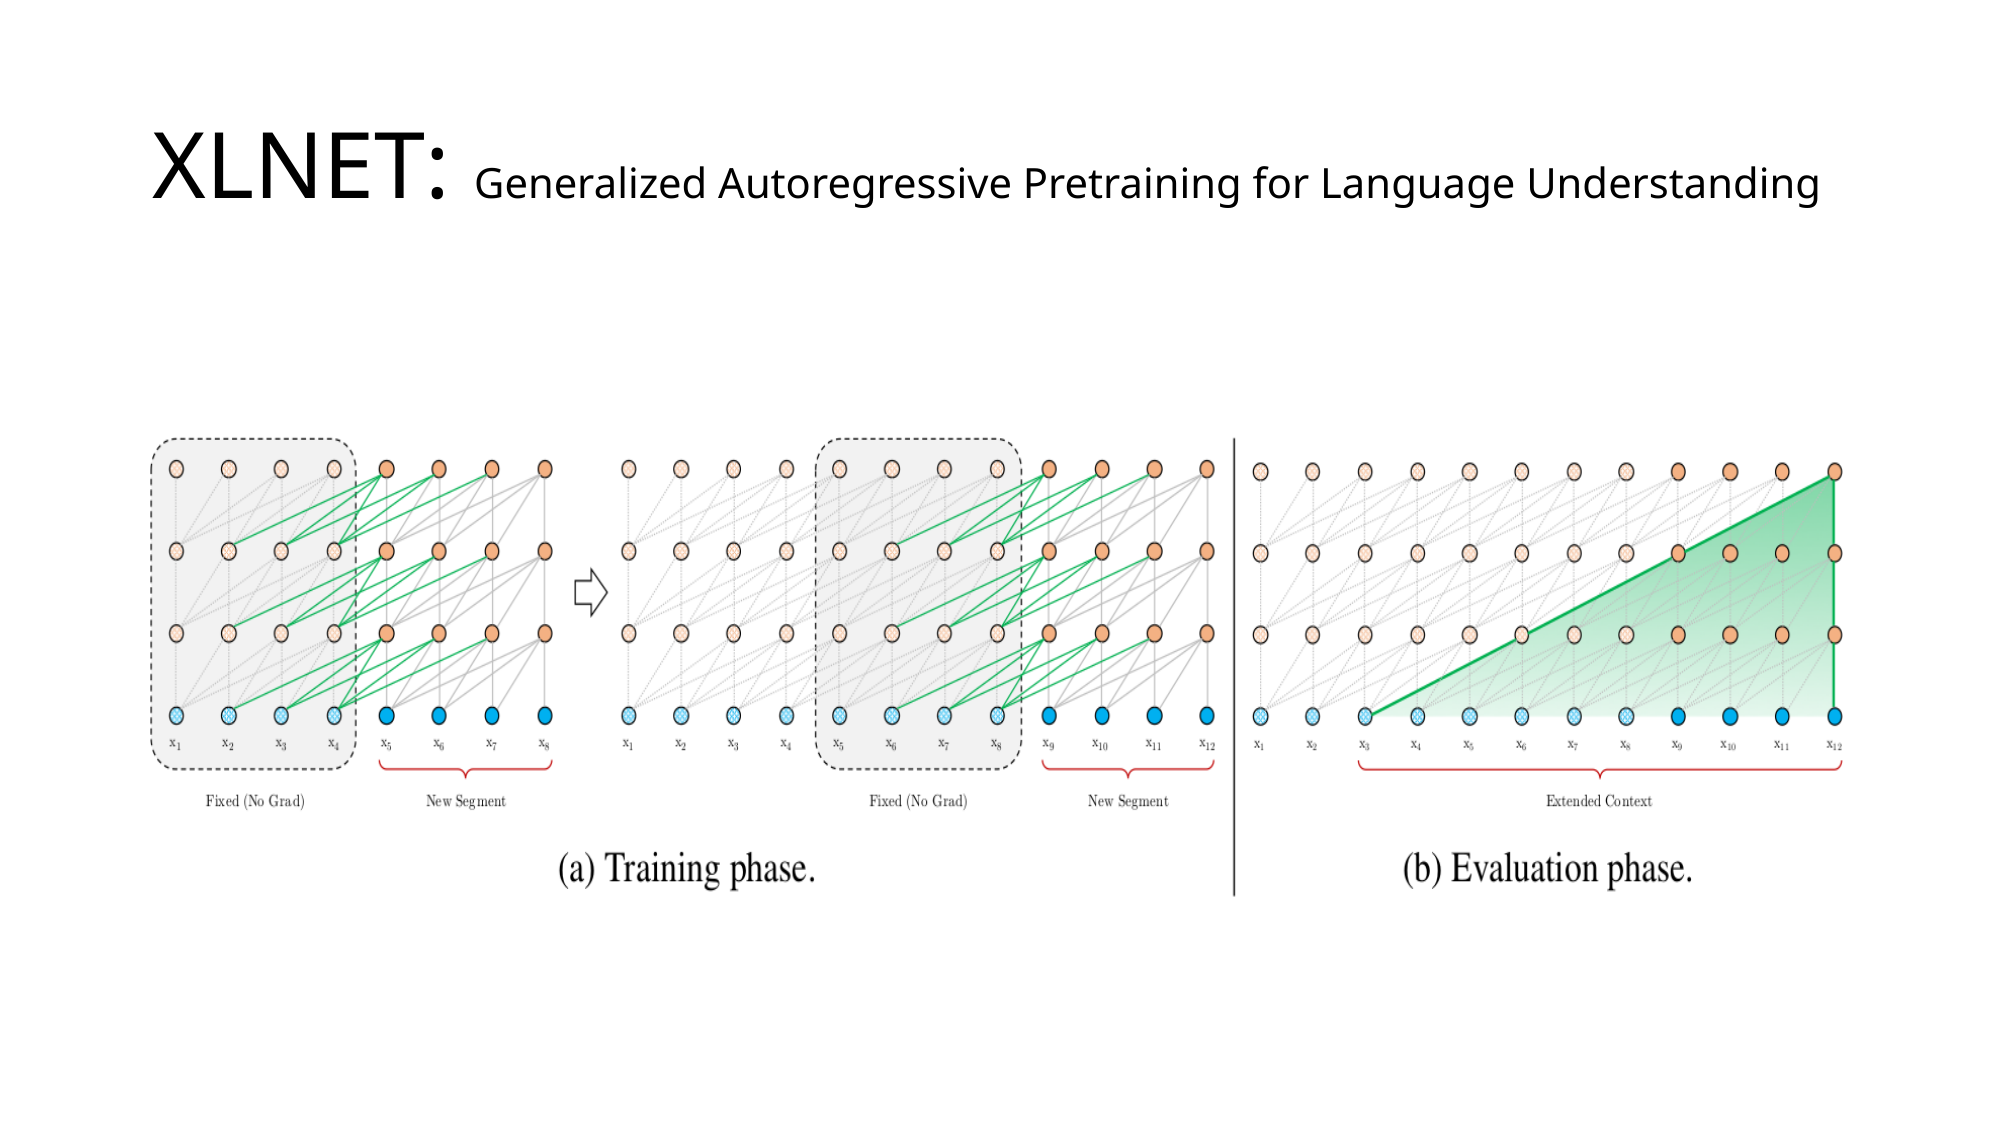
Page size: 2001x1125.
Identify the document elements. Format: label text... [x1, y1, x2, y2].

title XLNET: Generalized Autoregressive Pretraining for Language Understanding [137, 59, 1863, 240]
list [137, 240, 1863, 931]
